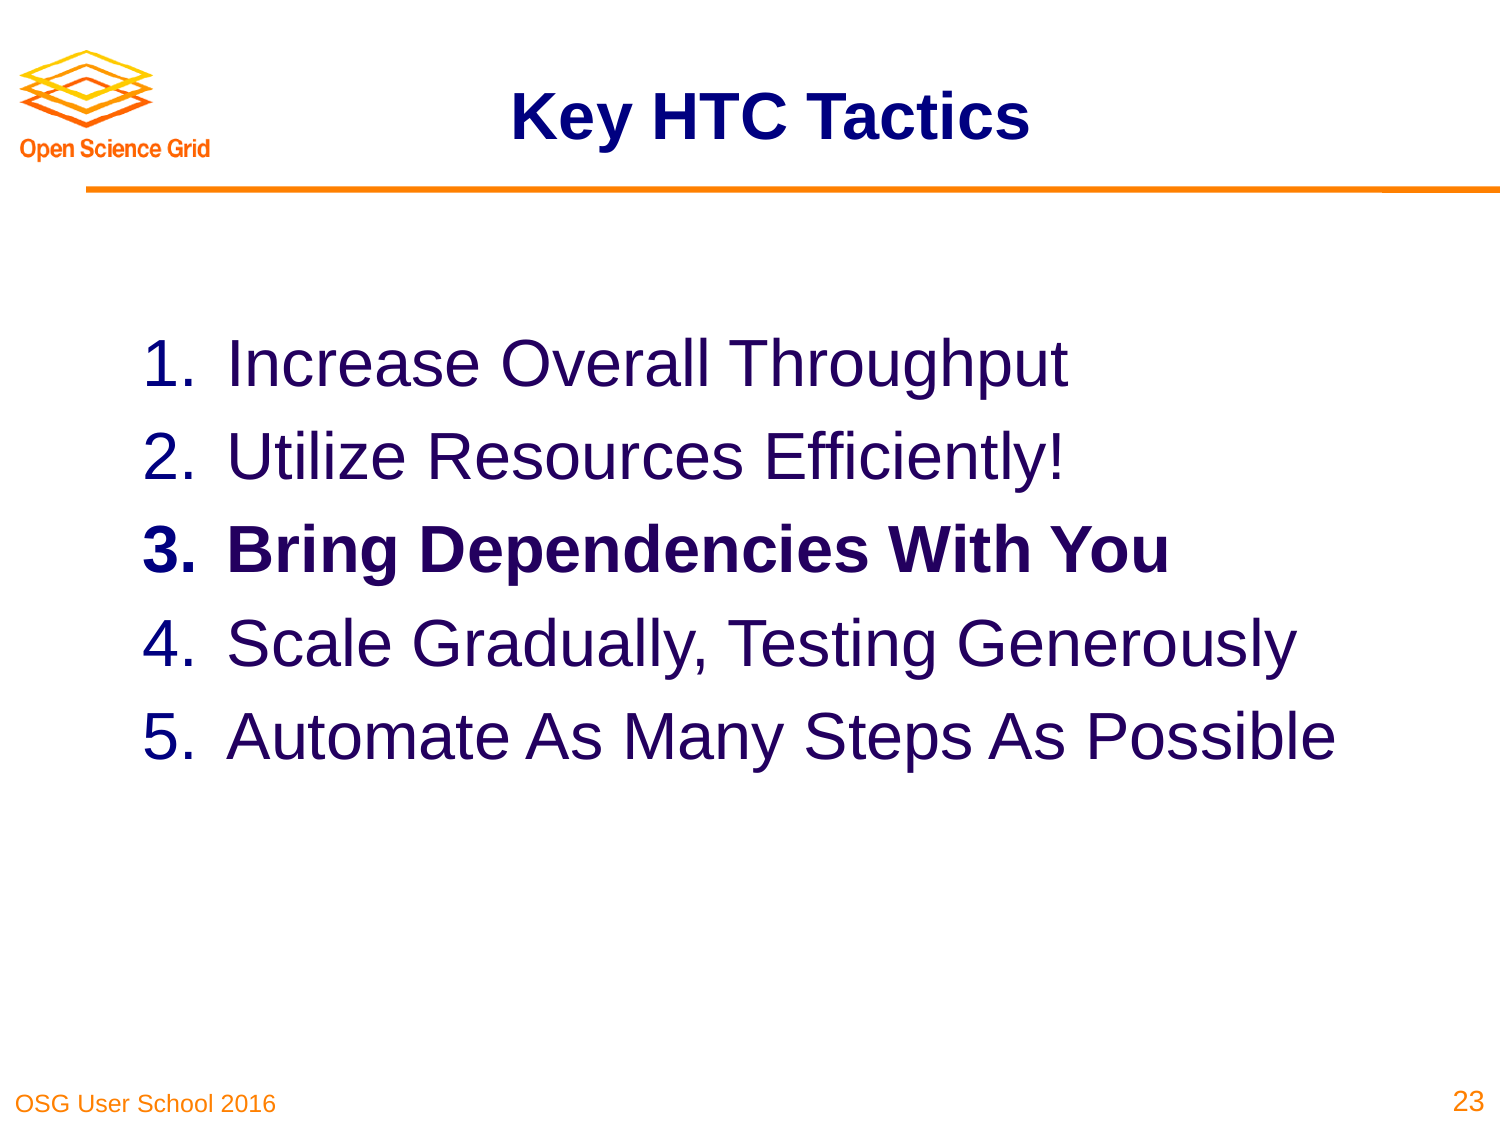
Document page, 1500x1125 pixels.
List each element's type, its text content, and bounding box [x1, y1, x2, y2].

picture [0, 27, 201, 179]
list Increase Overall Throughput Utilize Resources Efficiently! Bring Dependencies With You Scale Gradually, Testing Generously Automate As Many Steps As Possible [127, 218, 1403, 988]
slide_number 23 [1430, 1049, 1500, 1125]
title Key HTC Tactics [201, 18, 1342, 207]
